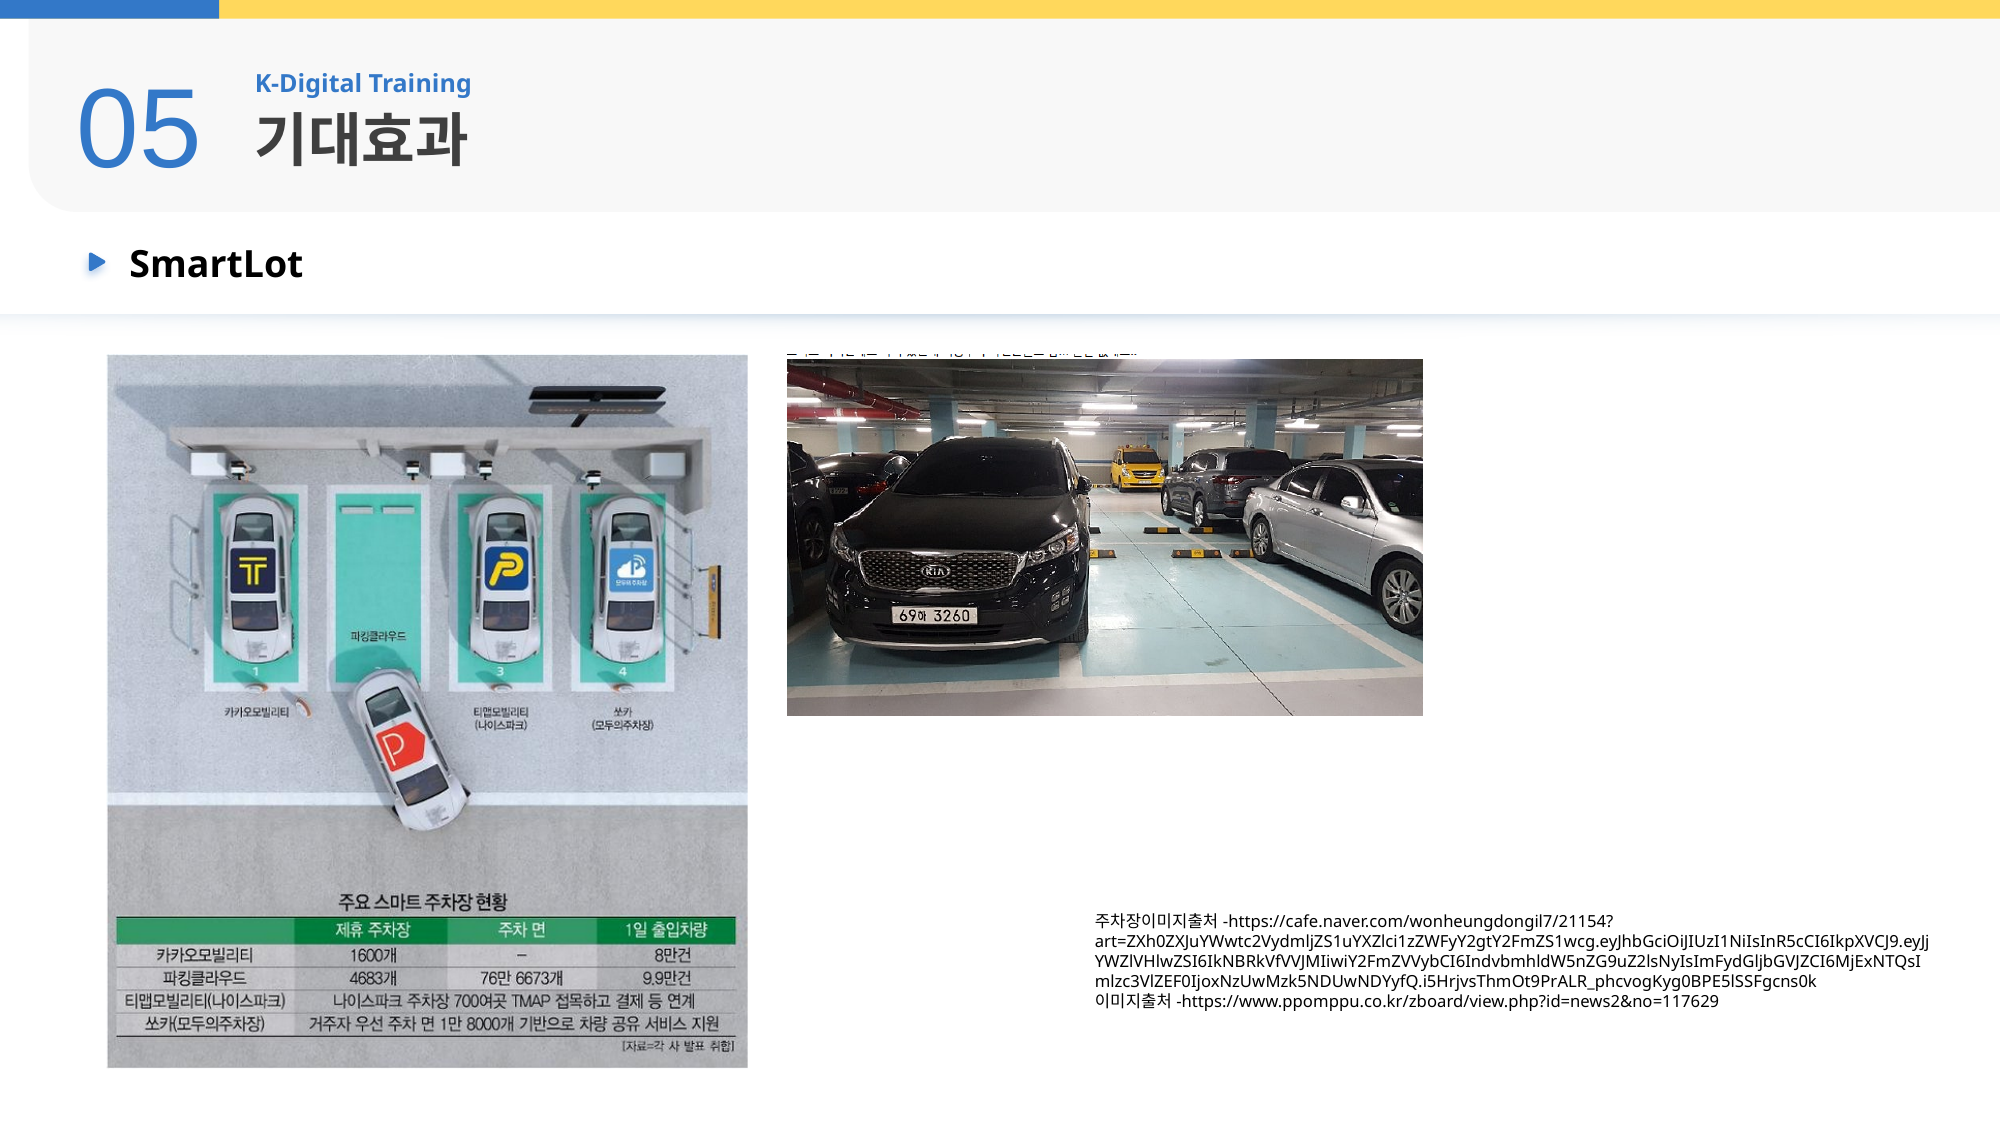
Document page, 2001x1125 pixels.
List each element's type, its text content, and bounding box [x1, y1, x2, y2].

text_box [88, 232, 1809, 294]
text_box [220, 0, 2000, 19]
text_box [0, 0, 220, 19]
picture [0, 314, 2000, 1076]
text_box [28, 19, 2000, 212]
text_box 주차장이미지출처-https://cafe.naver.com/wonheungdongil7/21154?art=ZXh0ZXJuYWwtc2VydmljZS1uYXZlci1zZWFyY2gtY2FmZS1wcg.eyJhbGciOiJIUzI1NiIsInR5cCI6IkpXVCJ9.eyJjYWZlVHlwZSI6IkNBRkVfVVJMIiwiY2FmZVVybCI6IndvbmhldW5nZG9uZ2lsNyIsImFydGljbGVJZCI6MjExNTQsImlzc3VlZEF0IjoxNzUwMzk5NDUwNDYyfQ.i5HrjvsThmOt9PrALR_phcvogKyg0BPE5lSSFgcns0k 이미지출처-https://www.ppomppu.co.kr/zboard/view.php?id=news2&no=117629 [1079, 870, 1954, 1125]
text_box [61, 54, 1038, 192]
